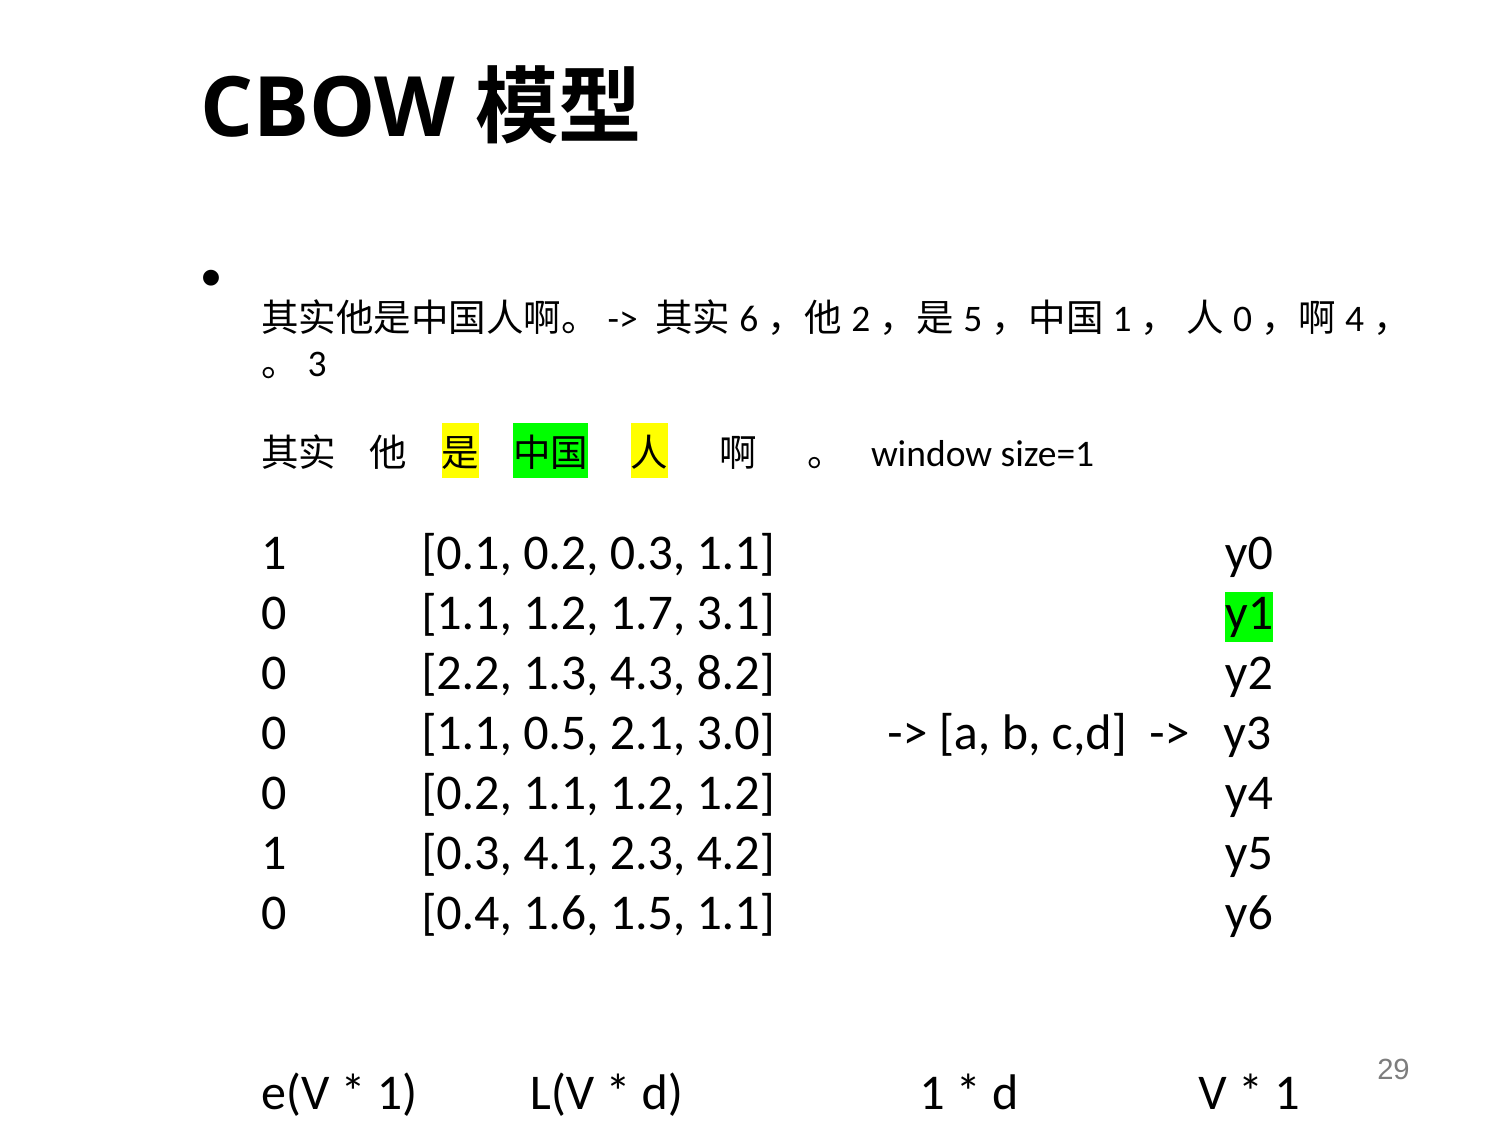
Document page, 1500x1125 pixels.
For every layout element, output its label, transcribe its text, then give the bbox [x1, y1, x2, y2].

text_box CBOW模型 • [77, 53, 1356, 309]
text_box 其实他是中国人啊。-> 其实6，他2，是5，中国1， 人0，啊4， 。3 其实 他 是 中国 人 啊 。 window size=1 1 [0.1, 0.2, 0.3, 1.1] y0 0 [1.1, 1.2, 1.7, 3.1] y1 0 [2.2, 1.3, 4.3, 8.2] y2 0 [1.1, 0.5, 2.1, 3.0] -> [a, b, c,d] -> y3 0 [0.2, 1.1, 1.2, 1.2] y4 1 [0.3, 4.1, 2.3, 4.2] y5 0 [0.4, 1.6, 1.5, 1.1] y6 e(V * 1) L(V * d) 1 * d V * 1 [246, 287, 1431, 1125]
